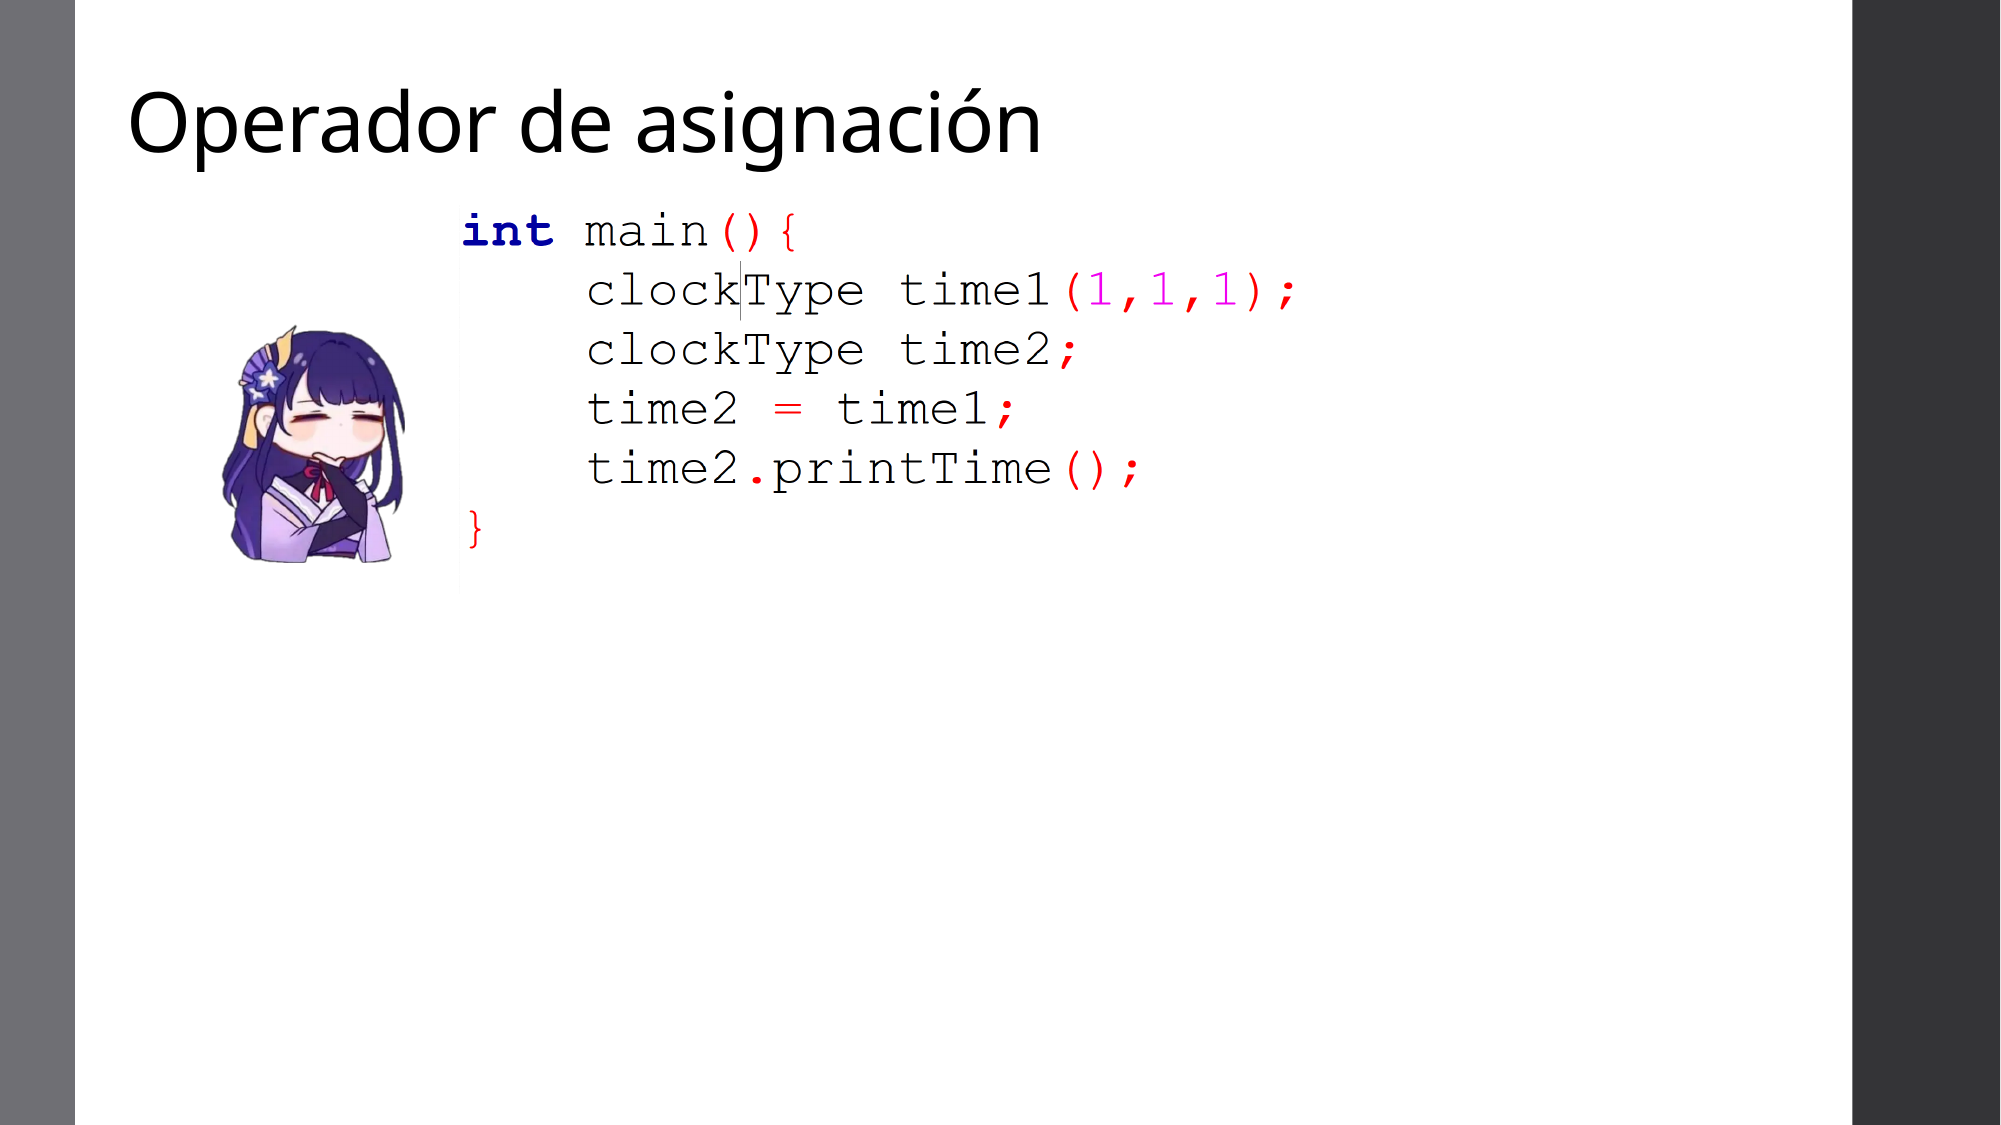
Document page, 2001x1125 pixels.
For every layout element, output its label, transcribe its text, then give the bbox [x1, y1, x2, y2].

title Operador de asignación [111, 40, 1200, 178]
picture [458, 205, 1330, 595]
picture [193, 324, 432, 563]
